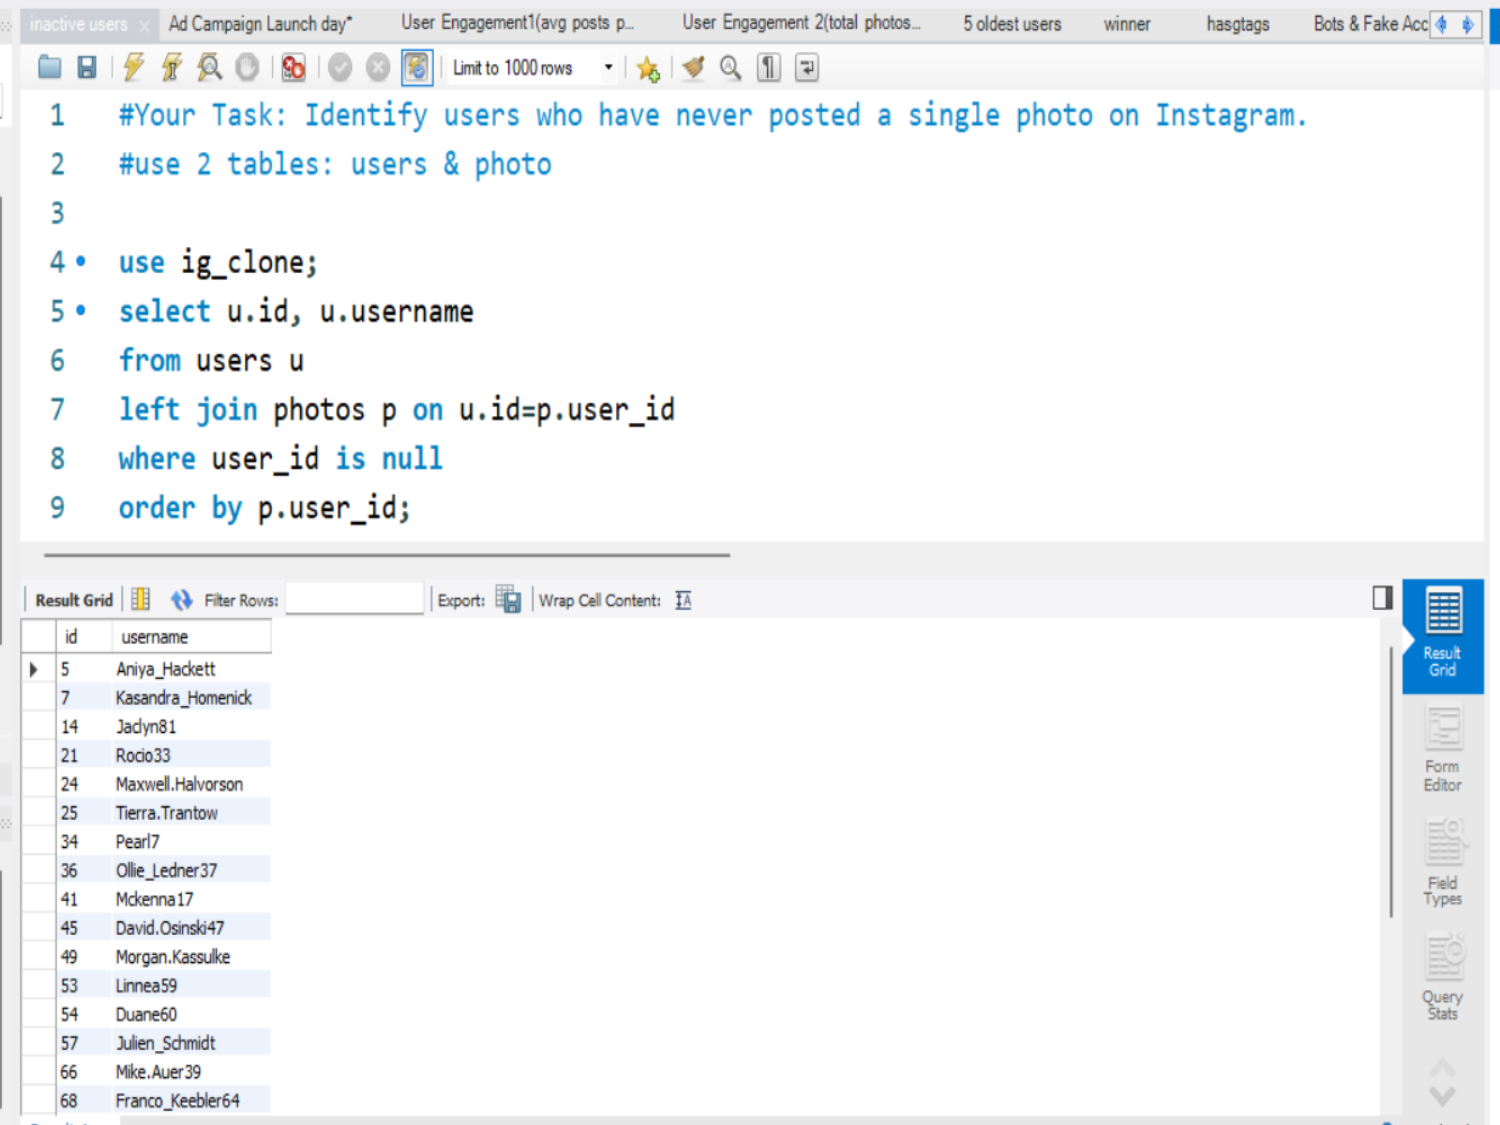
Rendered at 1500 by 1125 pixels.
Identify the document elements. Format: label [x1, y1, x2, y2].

list [0, 0, 1500, 1125]
